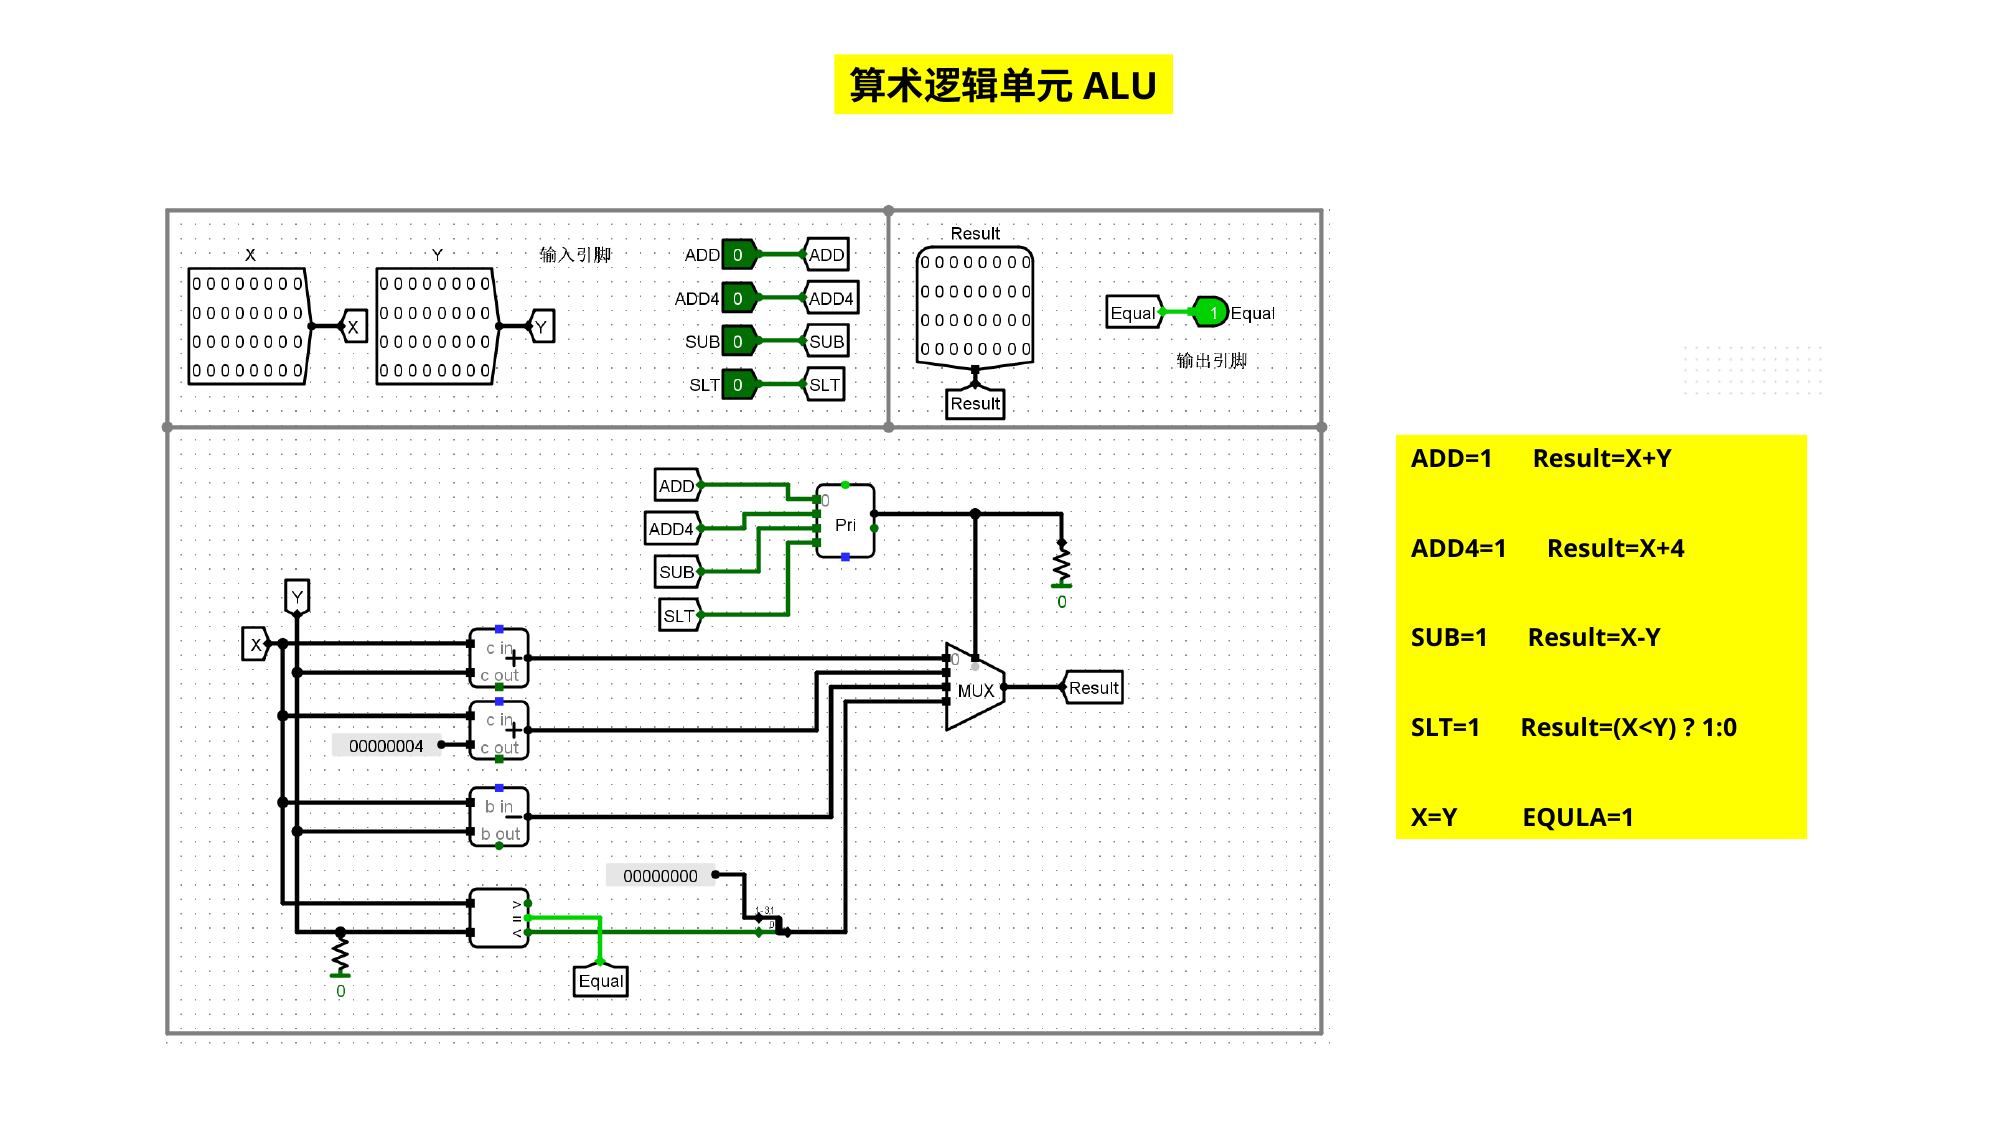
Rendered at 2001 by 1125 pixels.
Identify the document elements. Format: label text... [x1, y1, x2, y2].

picture [155, 201, 1335, 1044]
picture [1617, 342, 1824, 424]
text_box ADD=1 Result=X+Y ADD4=1 Result=X+4 SUB=1 Result=X-Y SLT=1 Result=(X<Y) ? 1:0 X=Y EQULA=1 [1396, 434, 1808, 839]
text_box 算术逻辑单元ALU [834, 54, 1173, 115]
